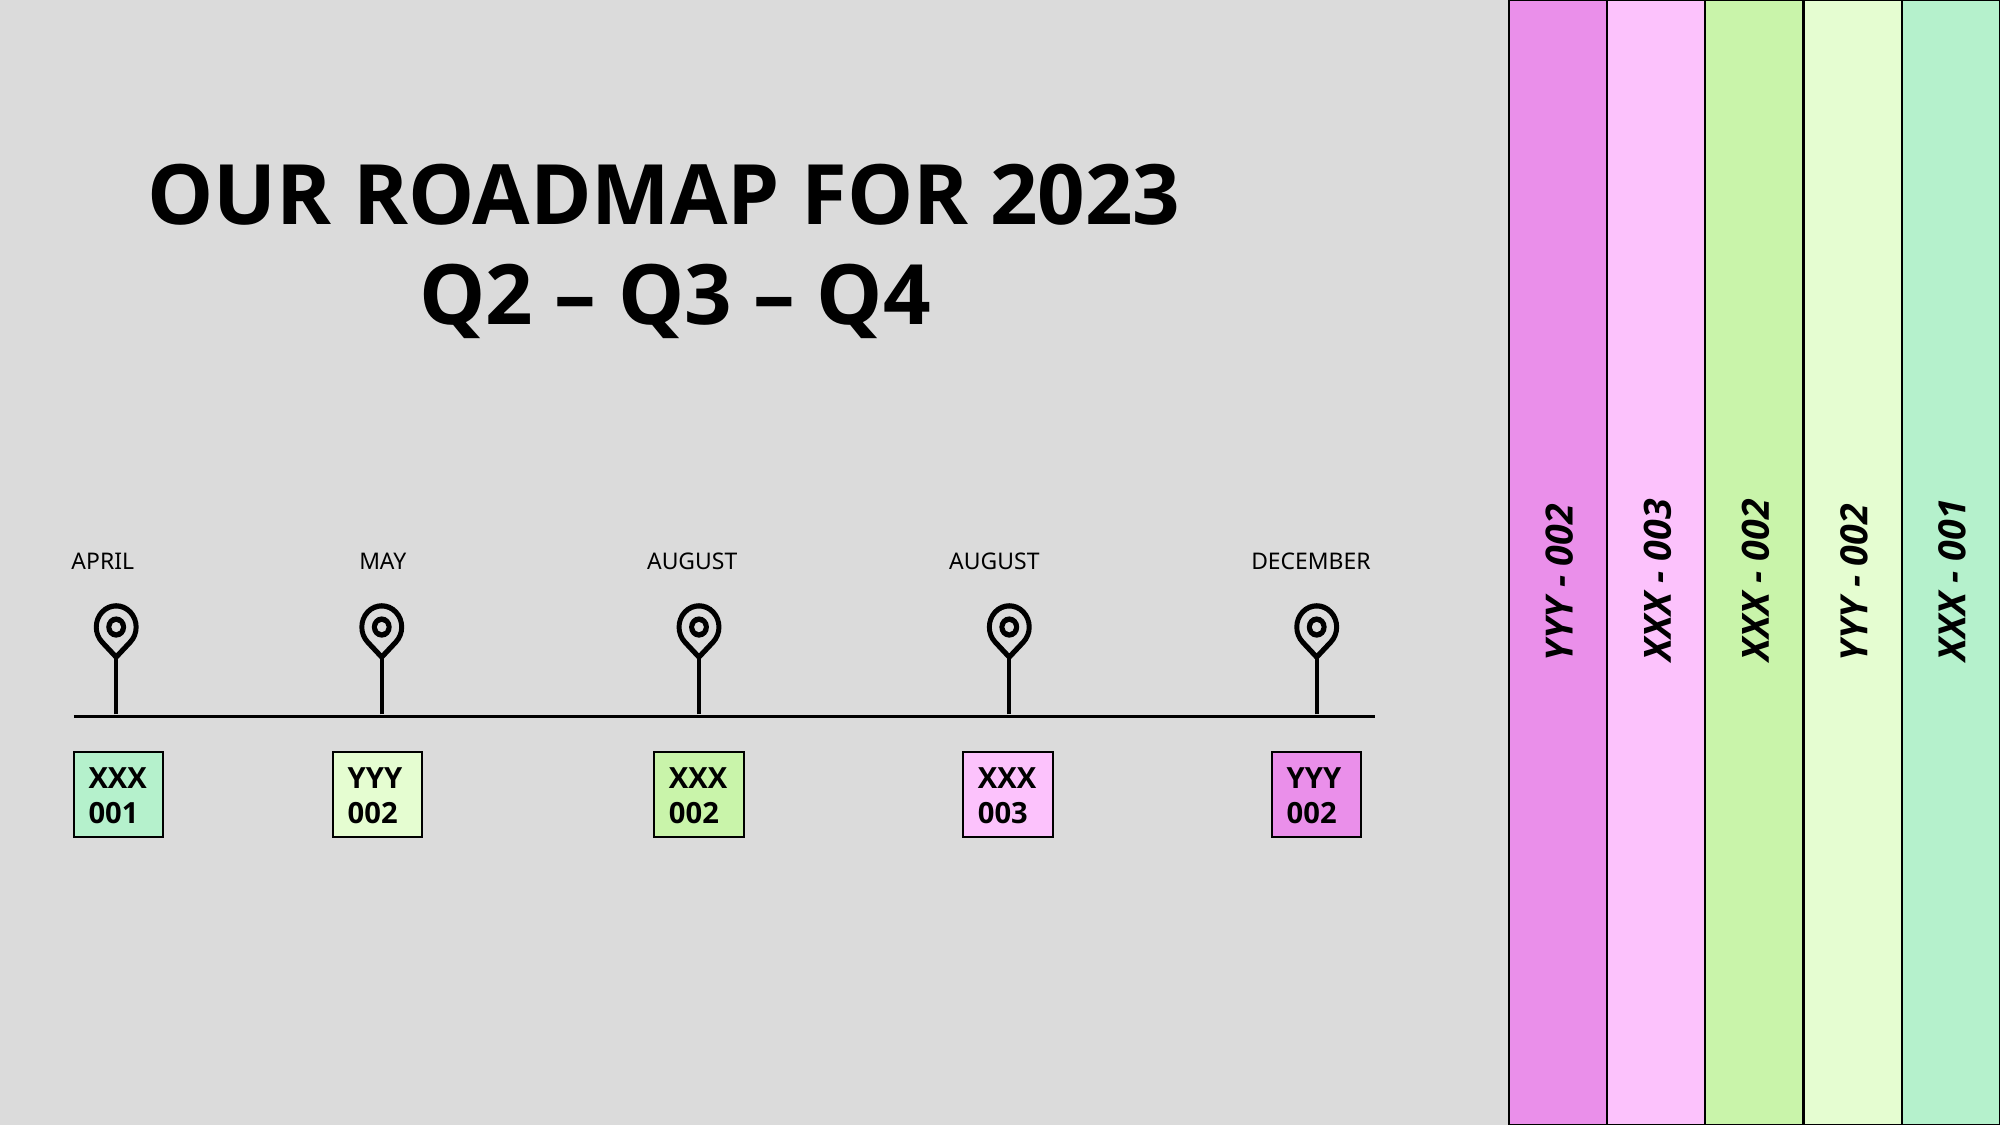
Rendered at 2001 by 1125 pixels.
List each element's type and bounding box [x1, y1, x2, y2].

text_box [1804, 0, 1902, 1125]
text_box [1706, 0, 1804, 1125]
text_box [1902, 0, 2000, 1125]
text_box [56, 538, 1408, 838]
text_box [1626, 0, 1706, 1125]
text_box [0, 0, 1626, 1125]
